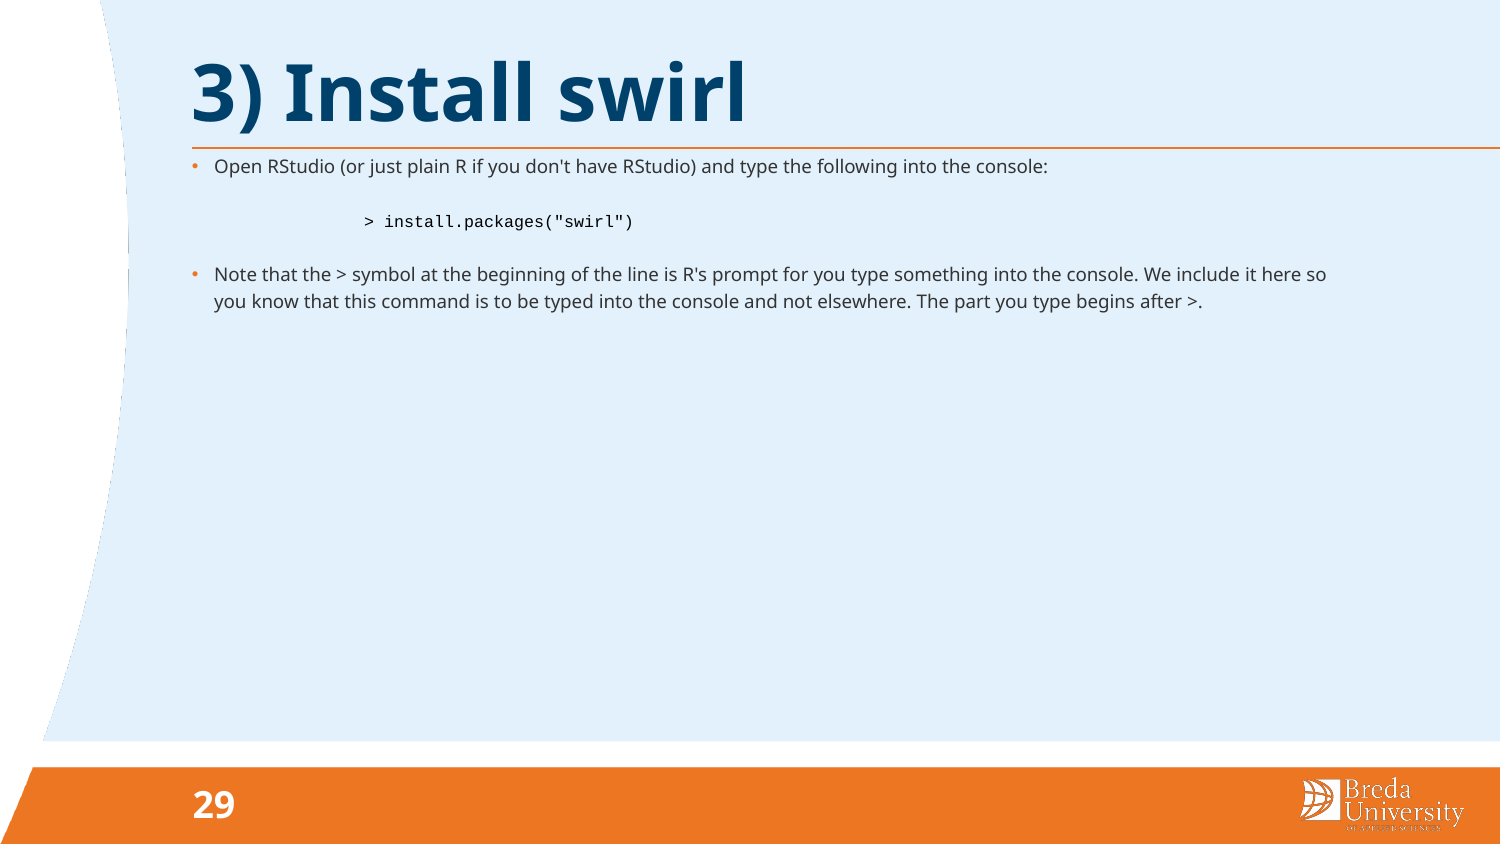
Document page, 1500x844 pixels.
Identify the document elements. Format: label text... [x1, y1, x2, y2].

list Open RStudio (or just plain R if you don't have RStudio) and type the following into the console: > install.packages("swirl") Note that the > symbol at the beginning of the line is R's prompt for you type something into the console. We include it here so you know that this command is to be typed into the console and not elsewhere. The part you type begins after >. [191, 150, 1341, 715]
title 3) Install swirl [191, 3, 1341, 138]
slide_number 29 [177, 773, 351, 819]
picture [0, 0, 1500, 844]
